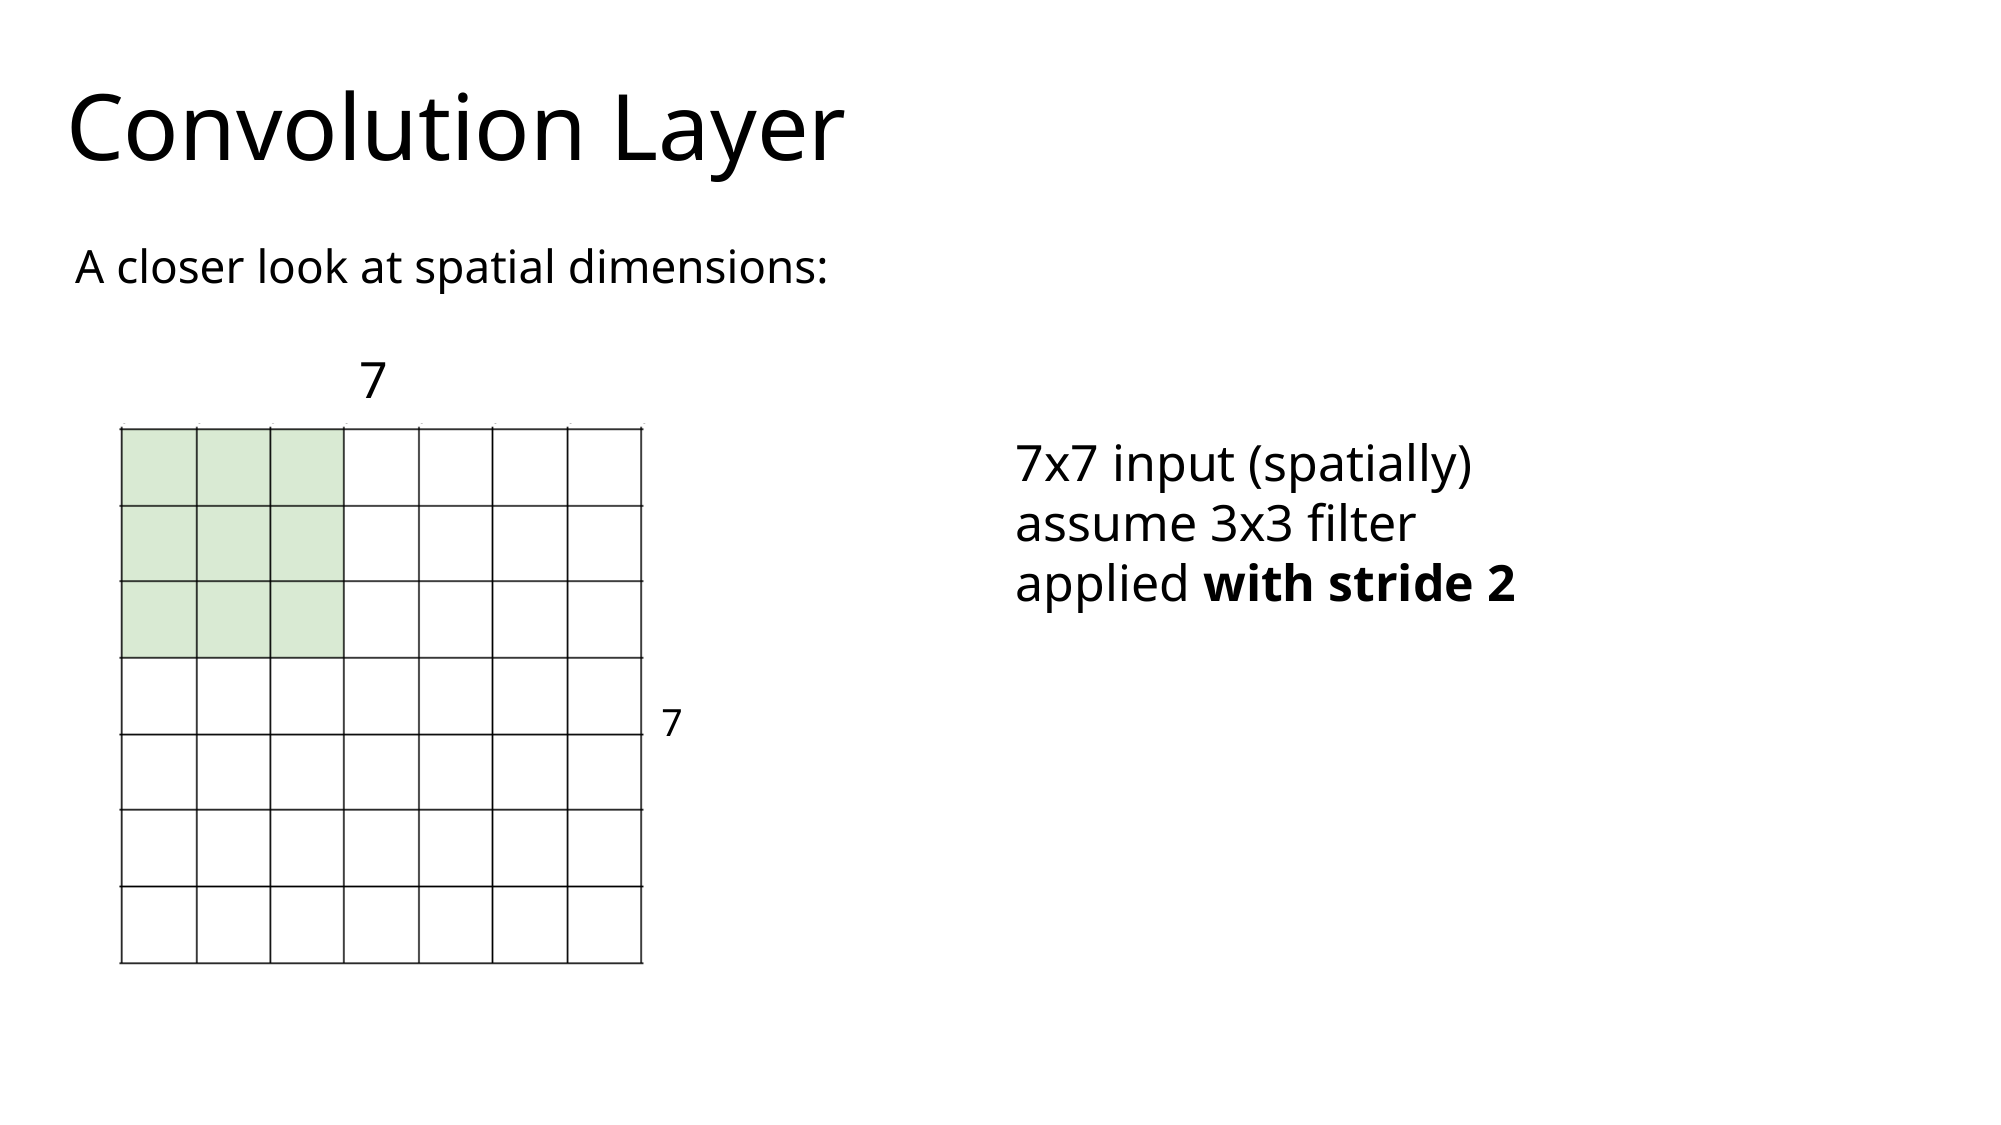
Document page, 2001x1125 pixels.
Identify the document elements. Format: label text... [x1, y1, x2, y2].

text_box 7 [650, 691, 698, 752]
picture [99, 416, 650, 972]
text_box A closer look at spatial dimensions: [60, 230, 844, 300]
text_box 7 [344, 340, 403, 416]
text_box Convolution Layer [51, 61, 863, 187]
text_box 7x7 input (spatially) assume 3x3 filter applied with stride 2 [1001, 424, 1661, 620]
